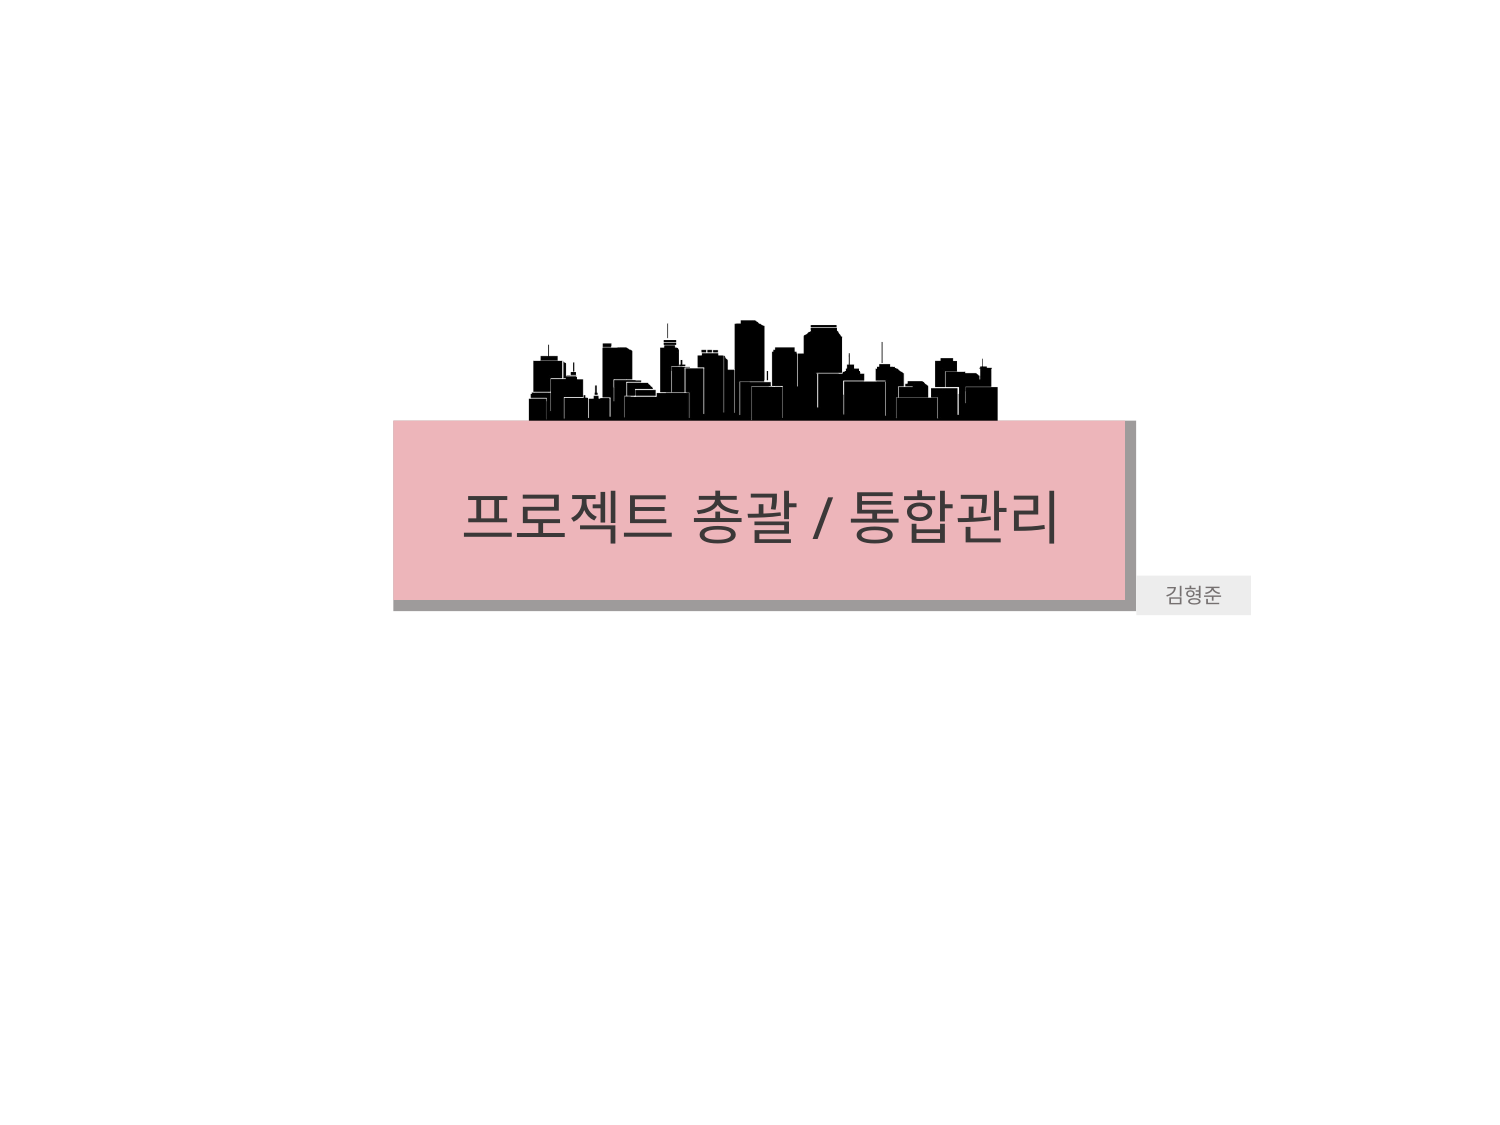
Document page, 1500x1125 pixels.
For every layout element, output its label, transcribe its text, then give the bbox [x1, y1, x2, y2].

text_box 프로젝트 총괄/통합관리 [11, 469, 1500, 563]
text_box [1126, 420, 1137, 469]
text_box [392, 420, 1126, 469]
picture [525, 312, 998, 421]
text_box 김형준 [1136, 575, 1251, 616]
text_box [392, 563, 1137, 612]
text_box [392, 563, 1126, 601]
